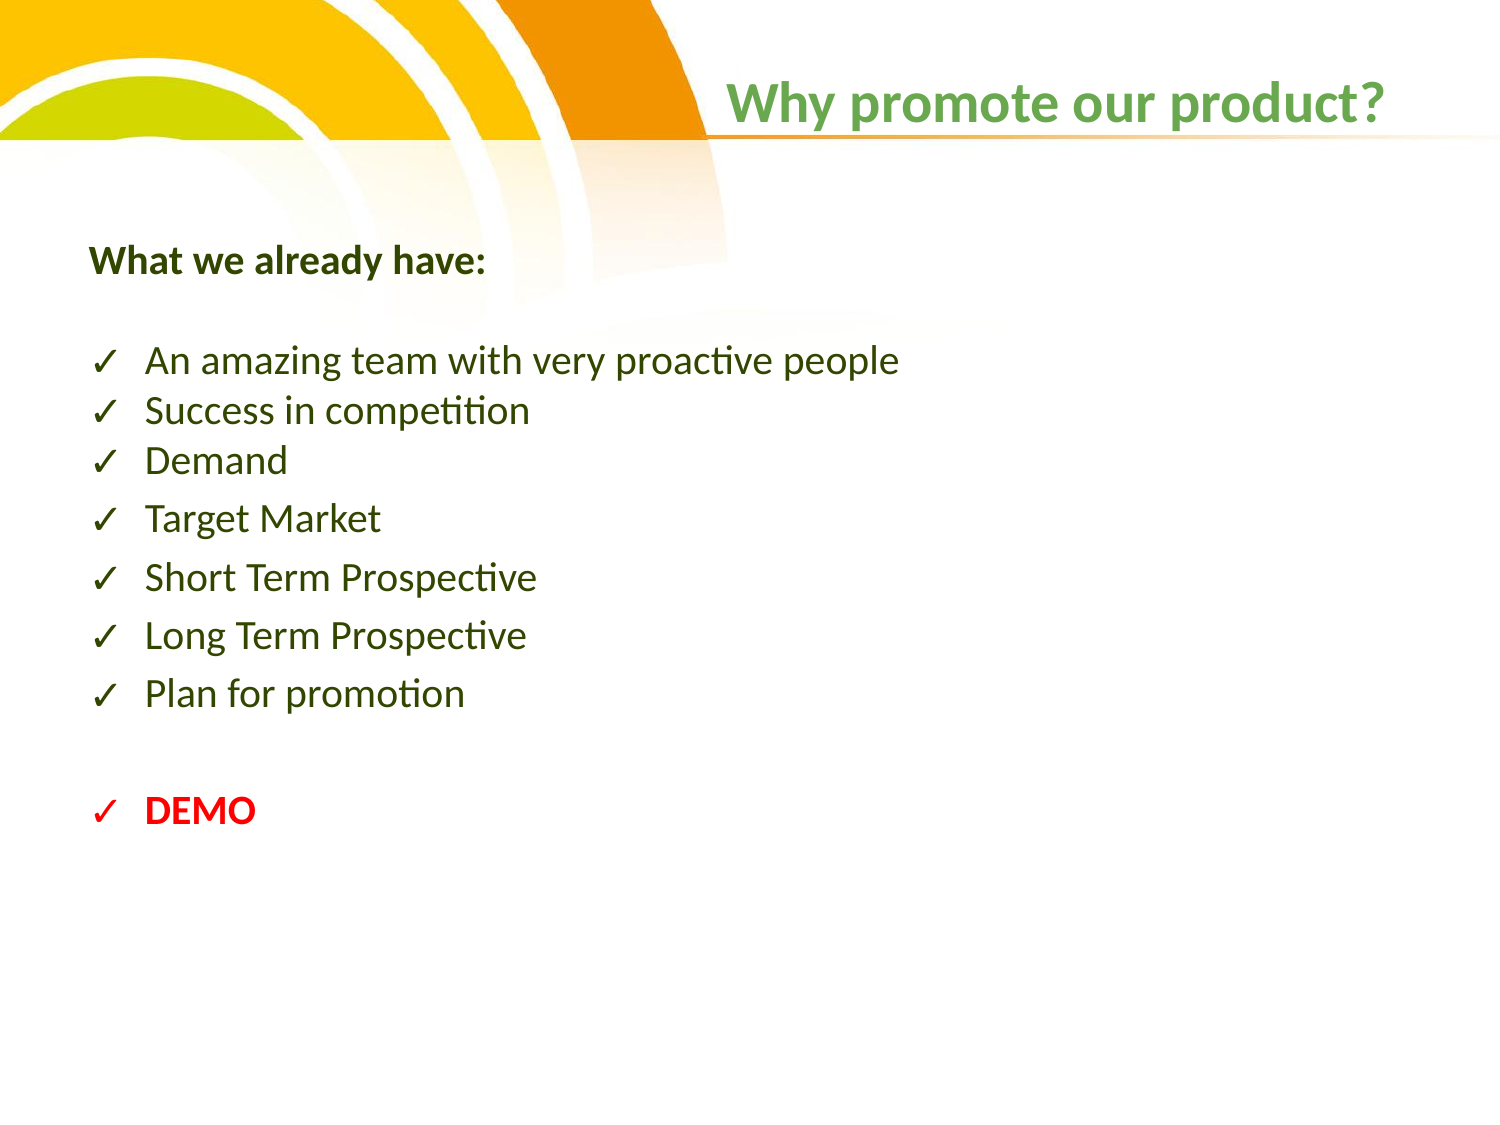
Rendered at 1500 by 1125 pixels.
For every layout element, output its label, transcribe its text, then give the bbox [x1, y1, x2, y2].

title Why promote our product? [98, 36, 1402, 162]
picture [0, 0, 1500, 1125]
list What we already have: An amazing team with very proactive people Success in competition Demand Target Market Short Term Prospective Long Term Prospective Plan for promotion DEMO [73, 224, 1427, 900]
